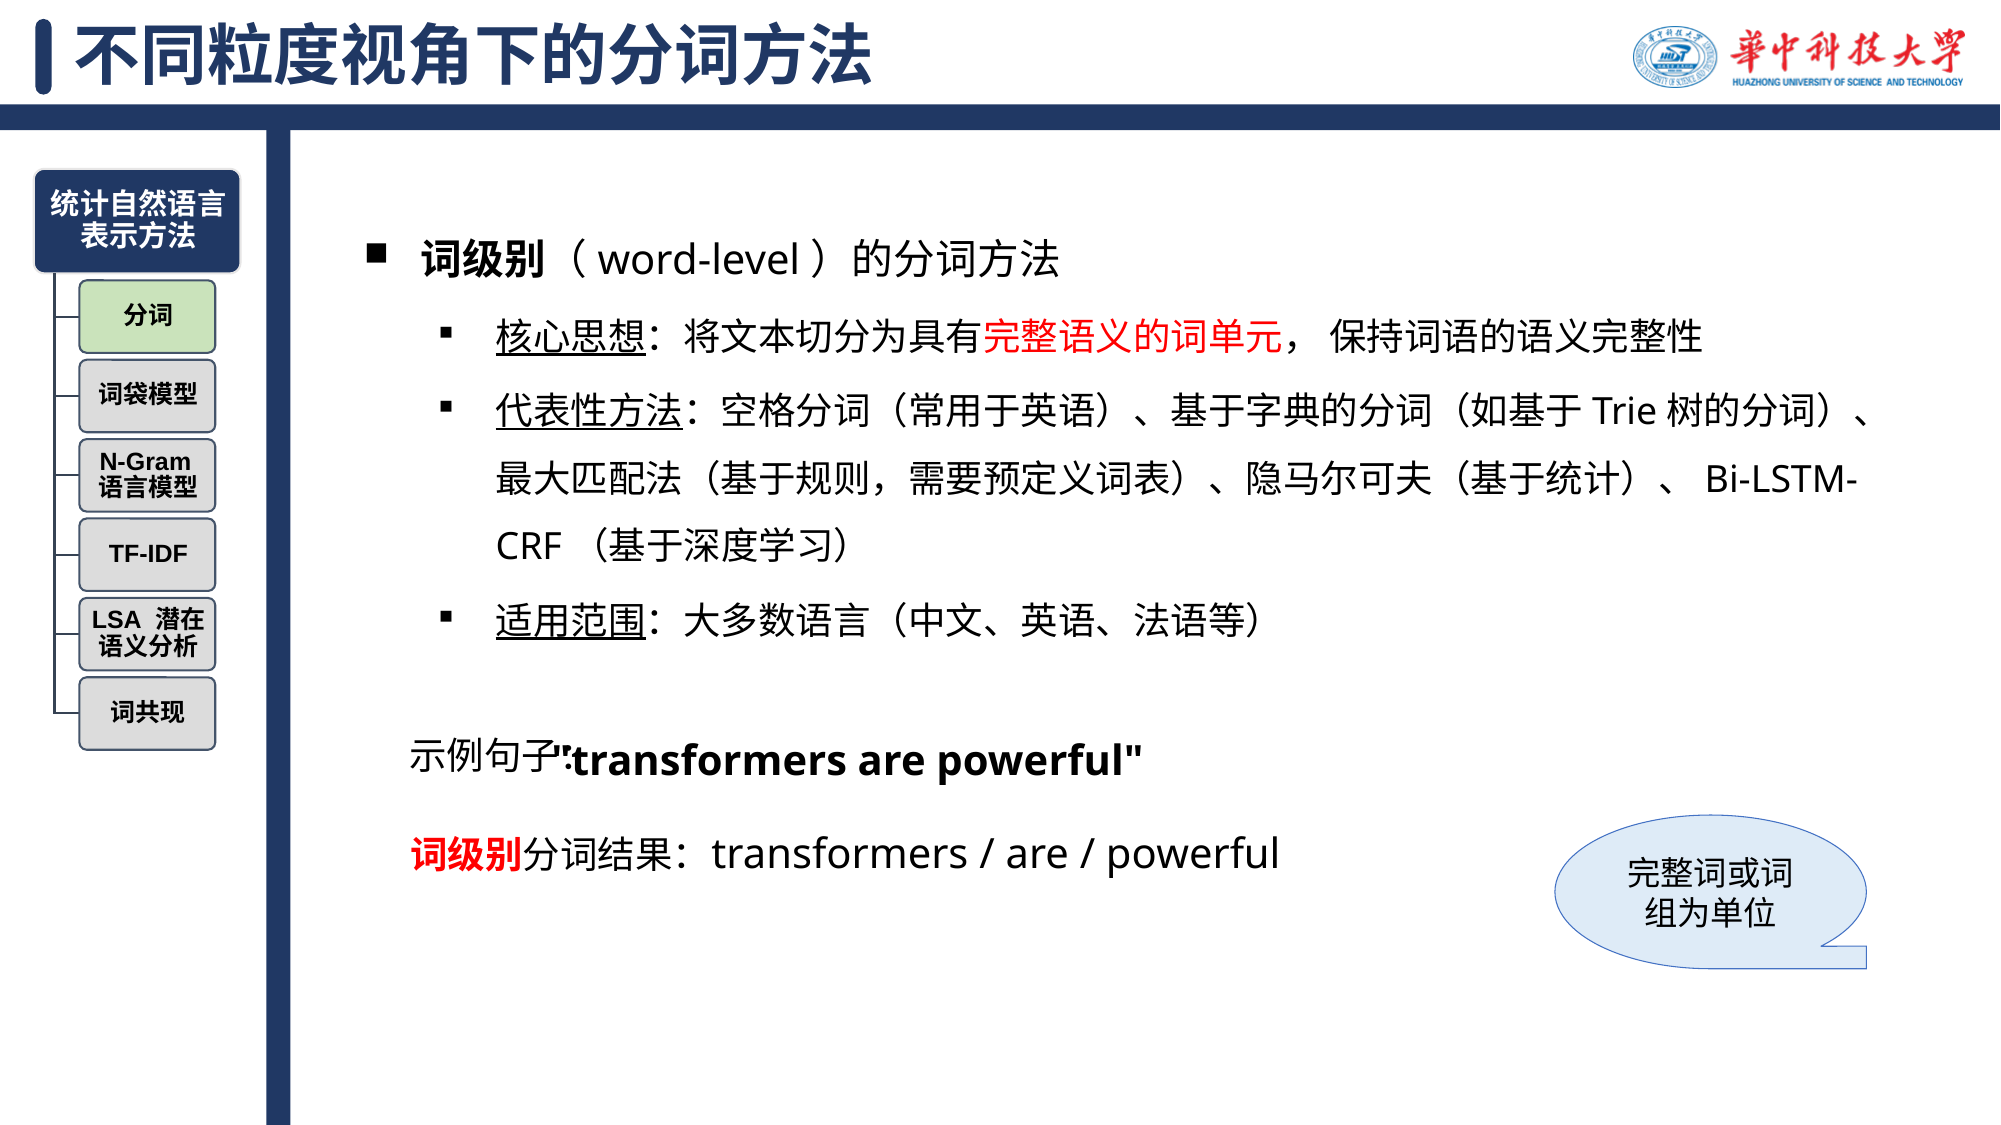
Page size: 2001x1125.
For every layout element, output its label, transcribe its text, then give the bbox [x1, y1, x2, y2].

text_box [33, 168, 250, 750]
title 不同粒度视角下的分词方法 [58, 14, 1784, 91]
text_box 词级别分词结果： [409, 831, 711, 877]
text_box 示例句子： [394, 724, 700, 785]
text_box transformers / are / powerful [711, 826, 1601, 877]
picture [1784, 26, 1965, 88]
text_box "transformers are powerful" [547, 709, 1149, 785]
text_box 词级别（word-level）的分词方法 核心思想：将文本切分为具有完整语义的词单元， 保持词语的语义完整性 代表性方法：空格分词（常用于英语）、基于字典的分词（如基于Trie树的分词）、最大匹配法（基于规则，需要预定义词表）、隐马尔可夫（基于统计）、Bi-LSTM-CRF（基于深度学习） 适用范围：大多数语言（中文、英语、法语等） [362, 200, 1867, 642]
text_box 完整词或词组为单位 [1554, 814, 1867, 970]
